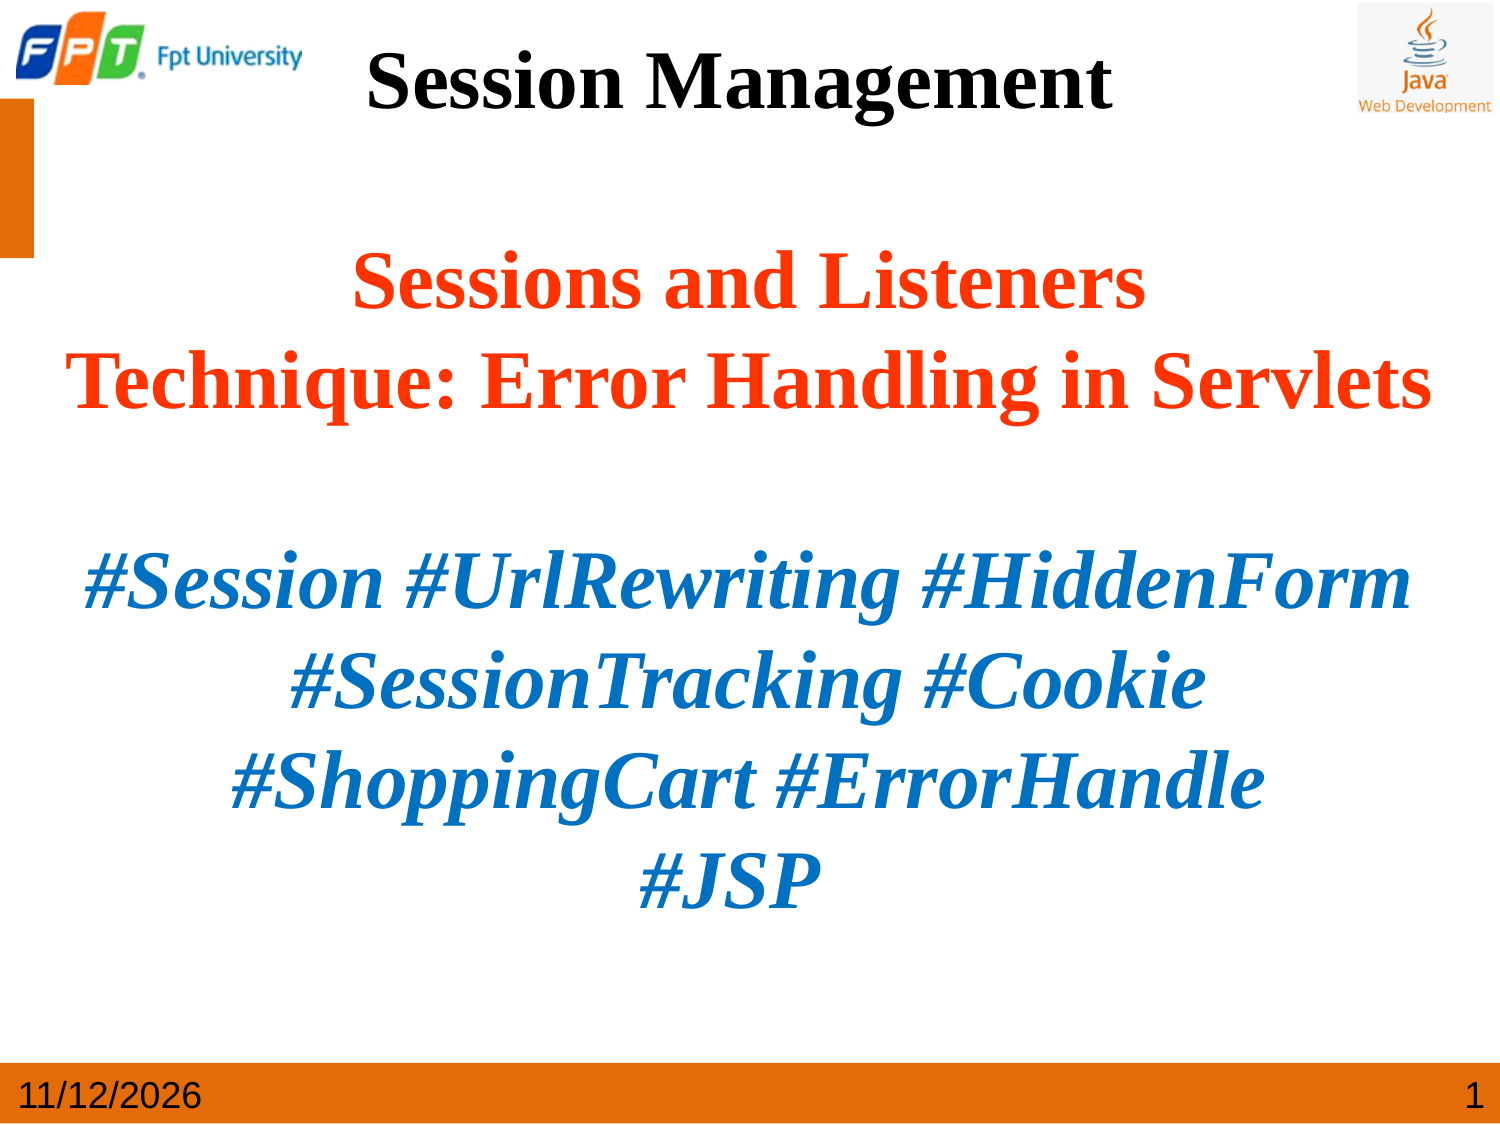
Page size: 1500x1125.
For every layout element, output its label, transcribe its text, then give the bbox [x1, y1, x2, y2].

picture [16, 11, 302, 85]
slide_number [2, 1063, 231, 1123]
title Session Management Sessions and Listeners Technique: Error Handling in Servlets #Session #UrlRewriting #HiddenForm #SessionTracking #Cookie #ShoppingCart #ErrorHandle #JSP [0, 275, 1500, 675]
slide_number 1 [1050, 1063, 1500, 1124]
picture [1357, 3, 1493, 113]
